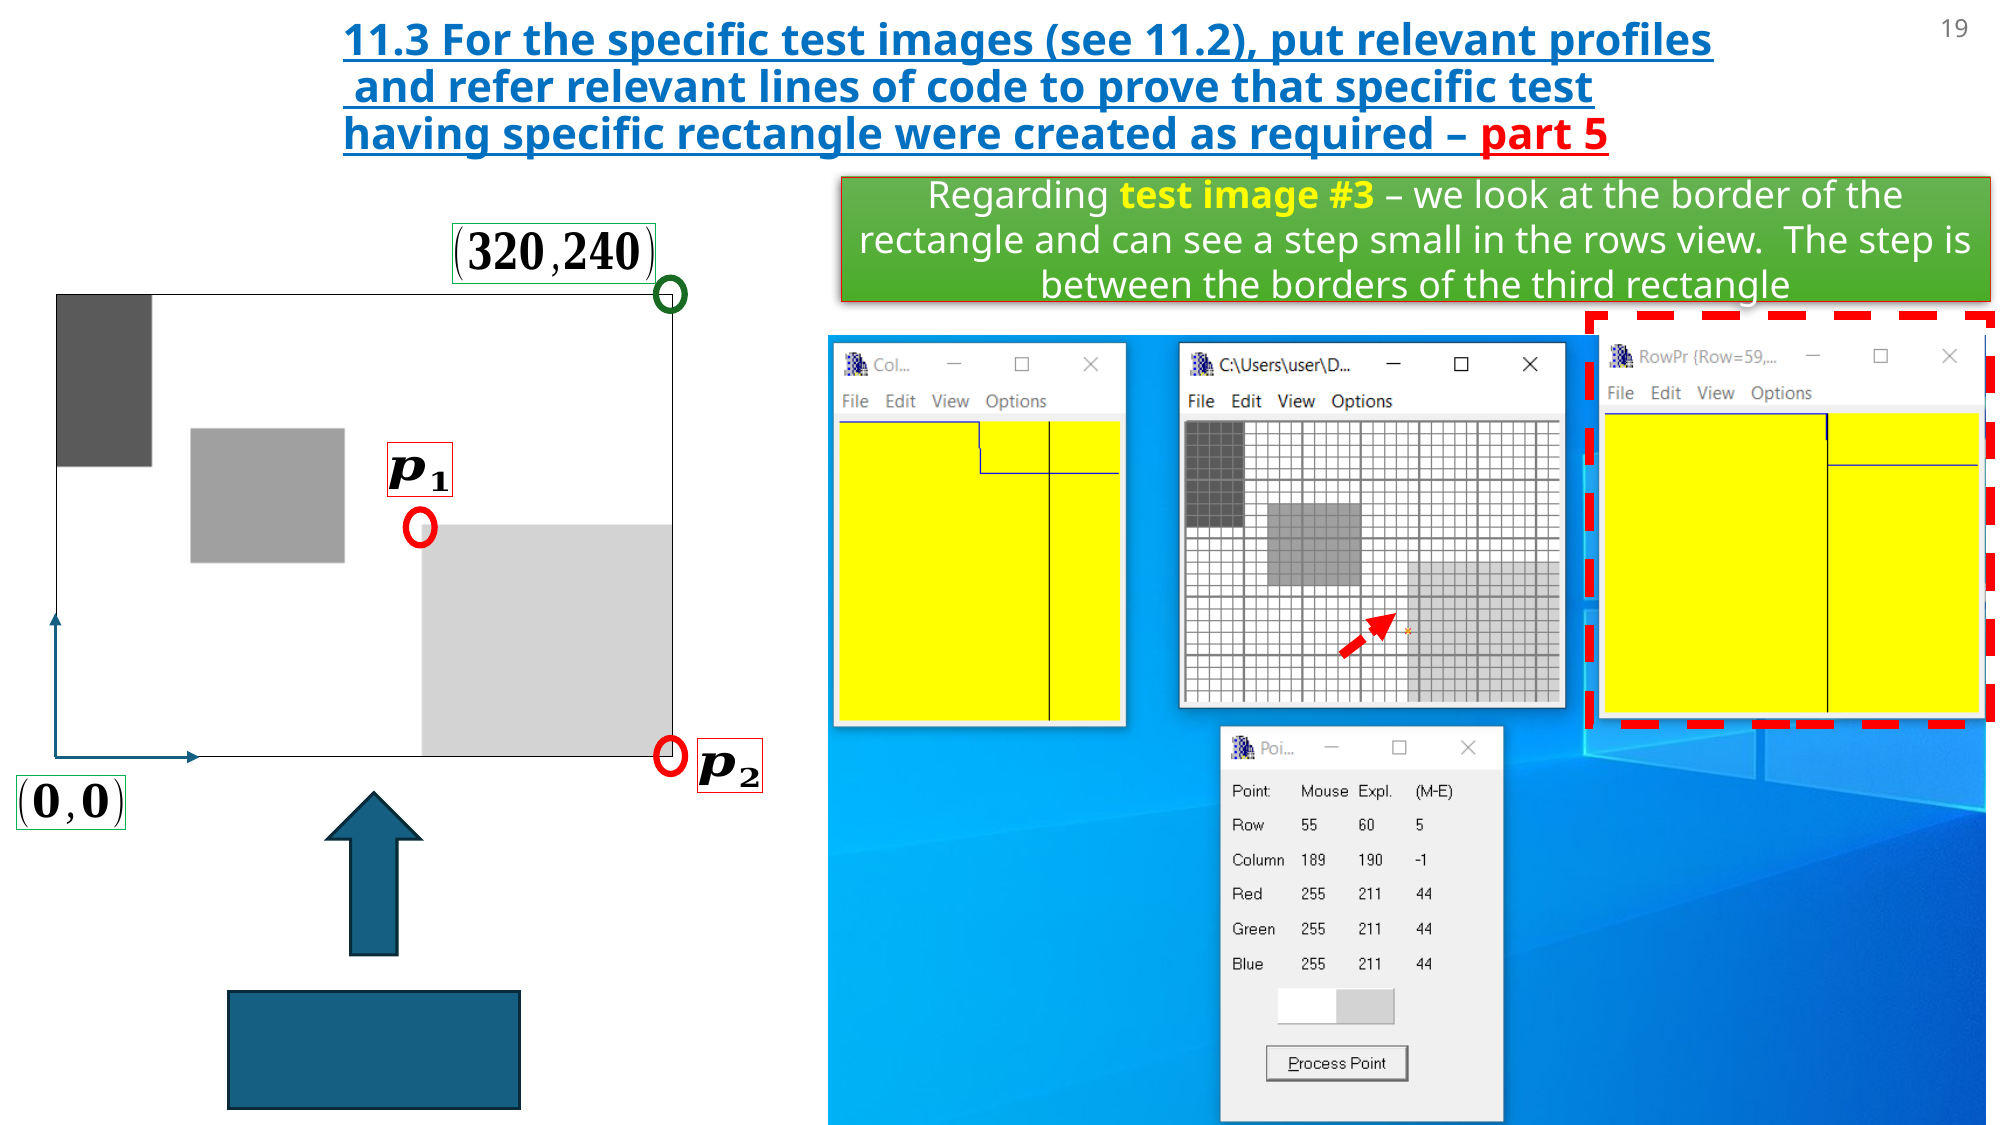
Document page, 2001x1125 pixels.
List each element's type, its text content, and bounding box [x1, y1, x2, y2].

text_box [15, 222, 764, 1109]
text_box [1588, 314, 1992, 726]
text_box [1340, 612, 1397, 656]
text_box 11.3 For the specific test images (see 11.2), put relevant profiles and refer relevant lines of code to prove that specific test having specific rectangle were created as required – part 5 [327, 0, 1751, 201]
text_box Regarding test image #3 – we look at the border of the rectangle and can see a step small in the rows view. The step is between the borders of the third rectangle [841, 176, 1991, 302]
slide_number 19 [1925, 0, 2000, 60]
picture [833, 334, 1987, 1125]
